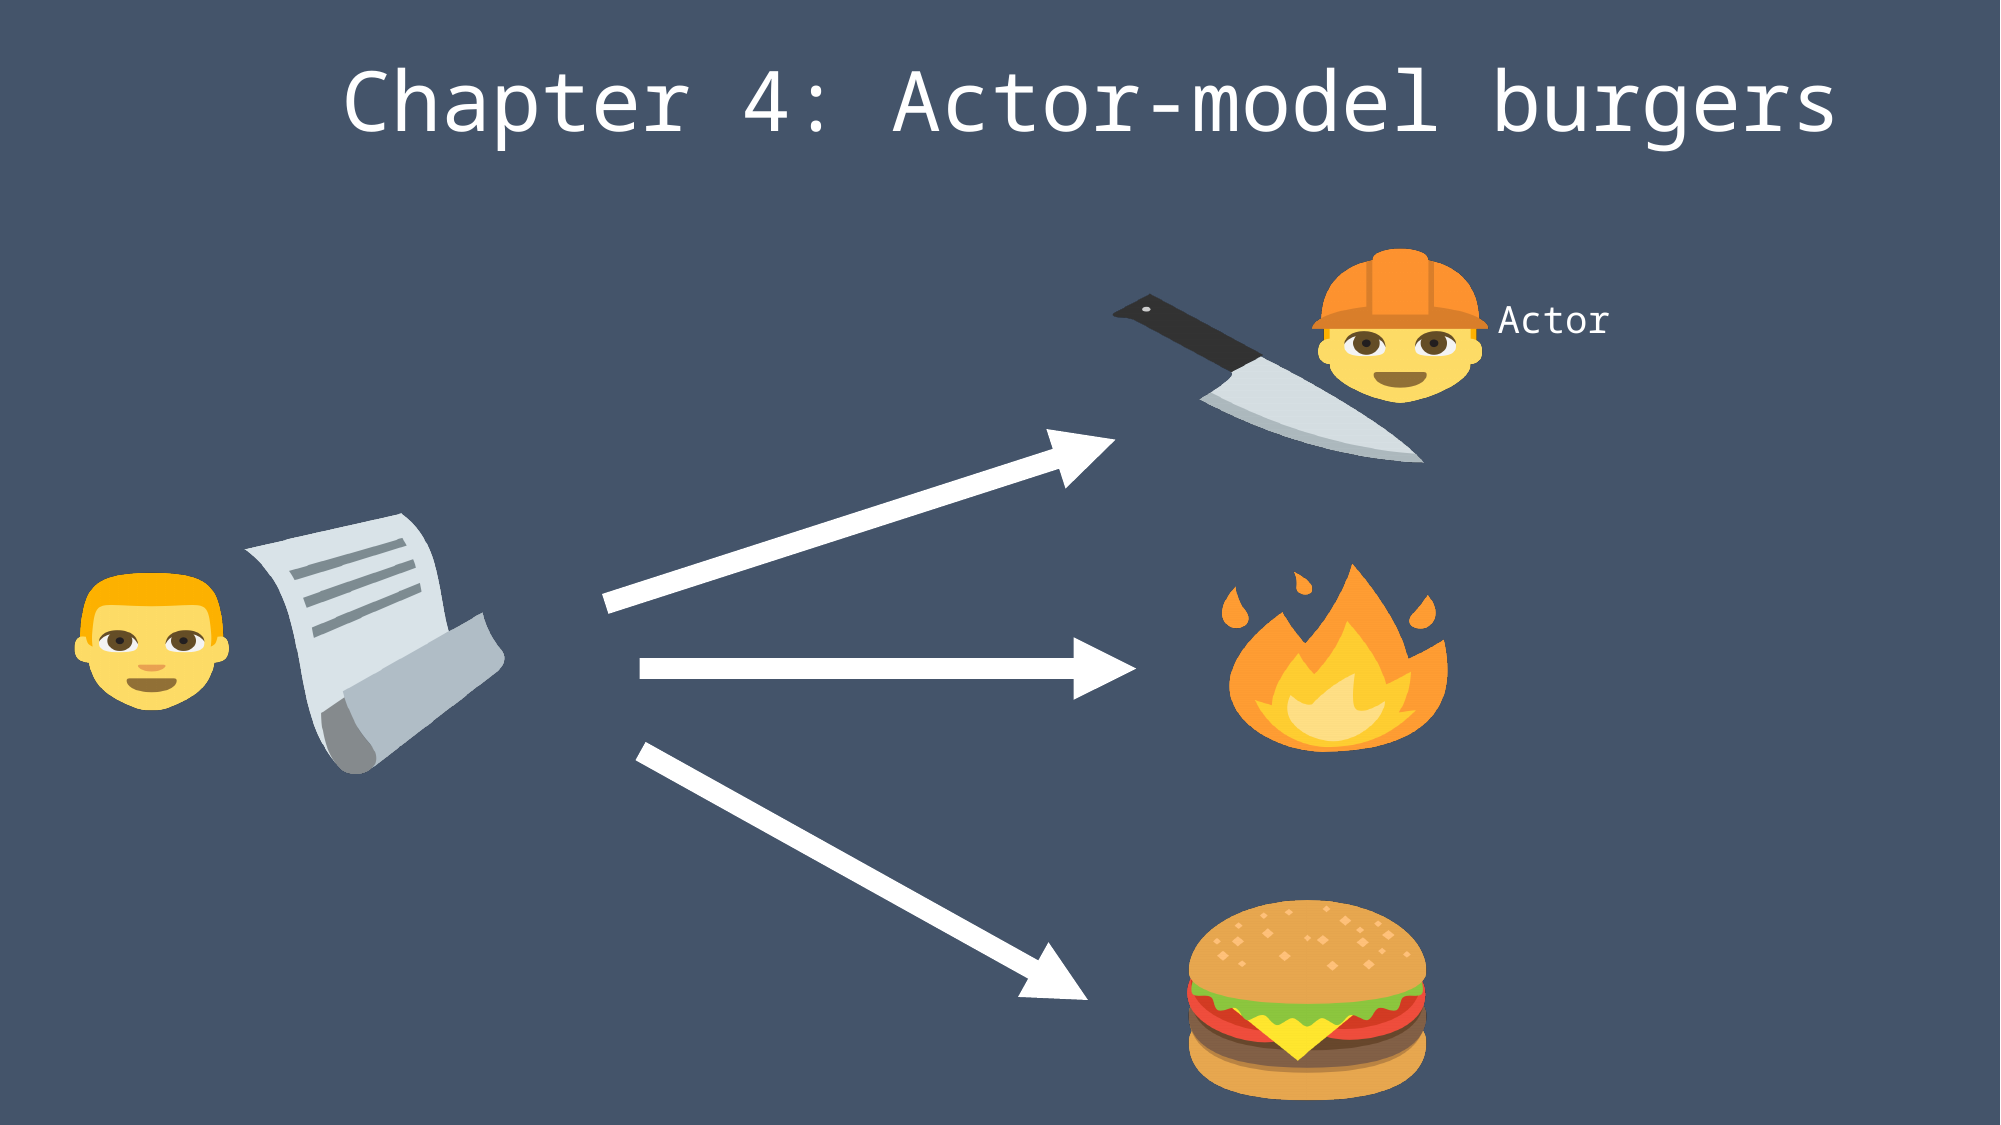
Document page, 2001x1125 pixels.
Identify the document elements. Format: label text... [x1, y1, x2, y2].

text_box Actor [1494, 288, 1626, 349]
picture [1179, 893, 1434, 1107]
picture [62, 568, 240, 715]
picture [1195, 557, 1474, 758]
text_box Chapter 4: Actor-model burgers [326, 41, 1857, 156]
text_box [640, 751, 1088, 1001]
picture [1102, 243, 1494, 468]
picture [244, 513, 505, 774]
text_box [605, 439, 1116, 604]
